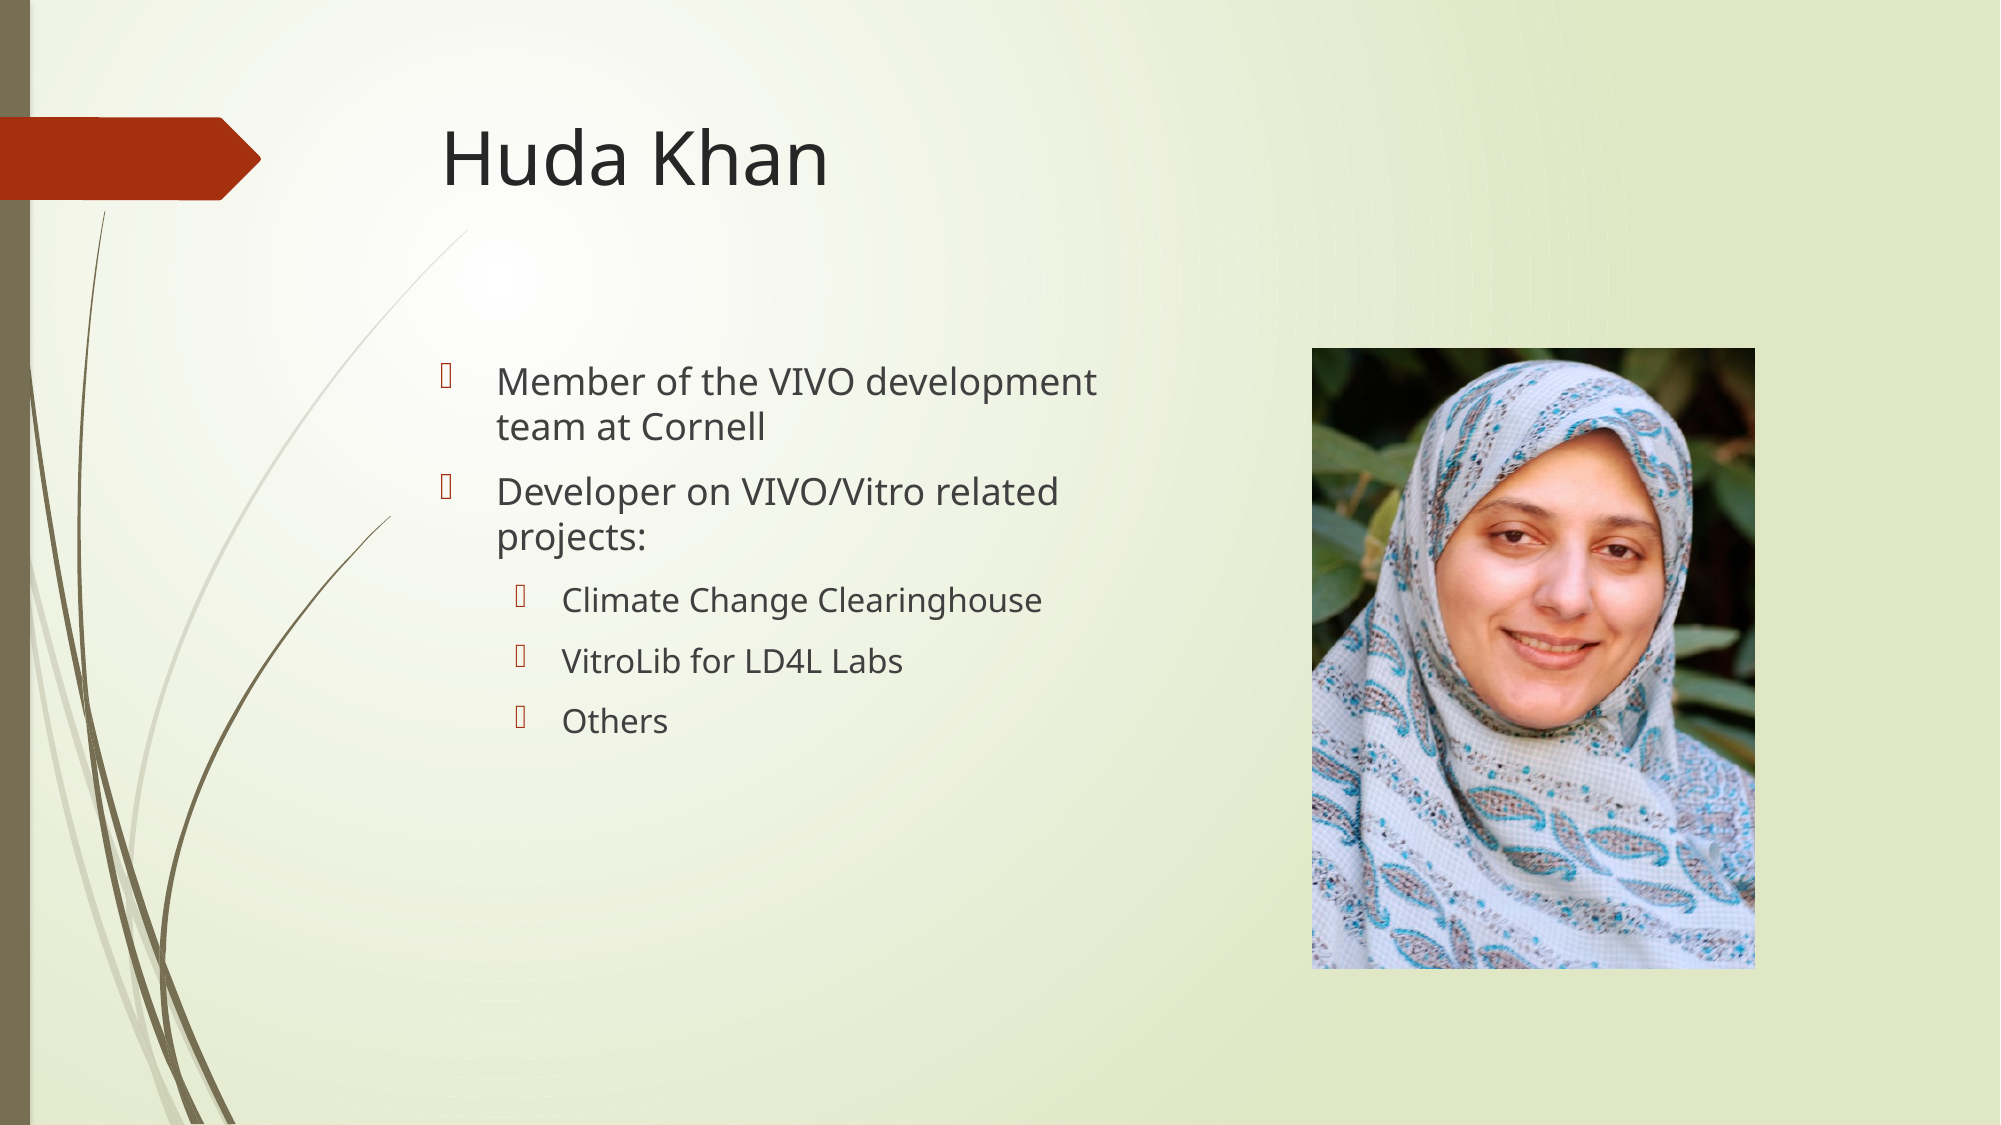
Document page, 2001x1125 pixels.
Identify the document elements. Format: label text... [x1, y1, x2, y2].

list Member of the VIVO development team at Cornell Developer on VIVO/Vitro related projects: Climate Change Clearinghouse VitroLib for LD4L Labs Others [424, 350, 1133, 970]
title Huda Khan [425, 102, 1888, 313]
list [1311, 348, 1756, 969]
